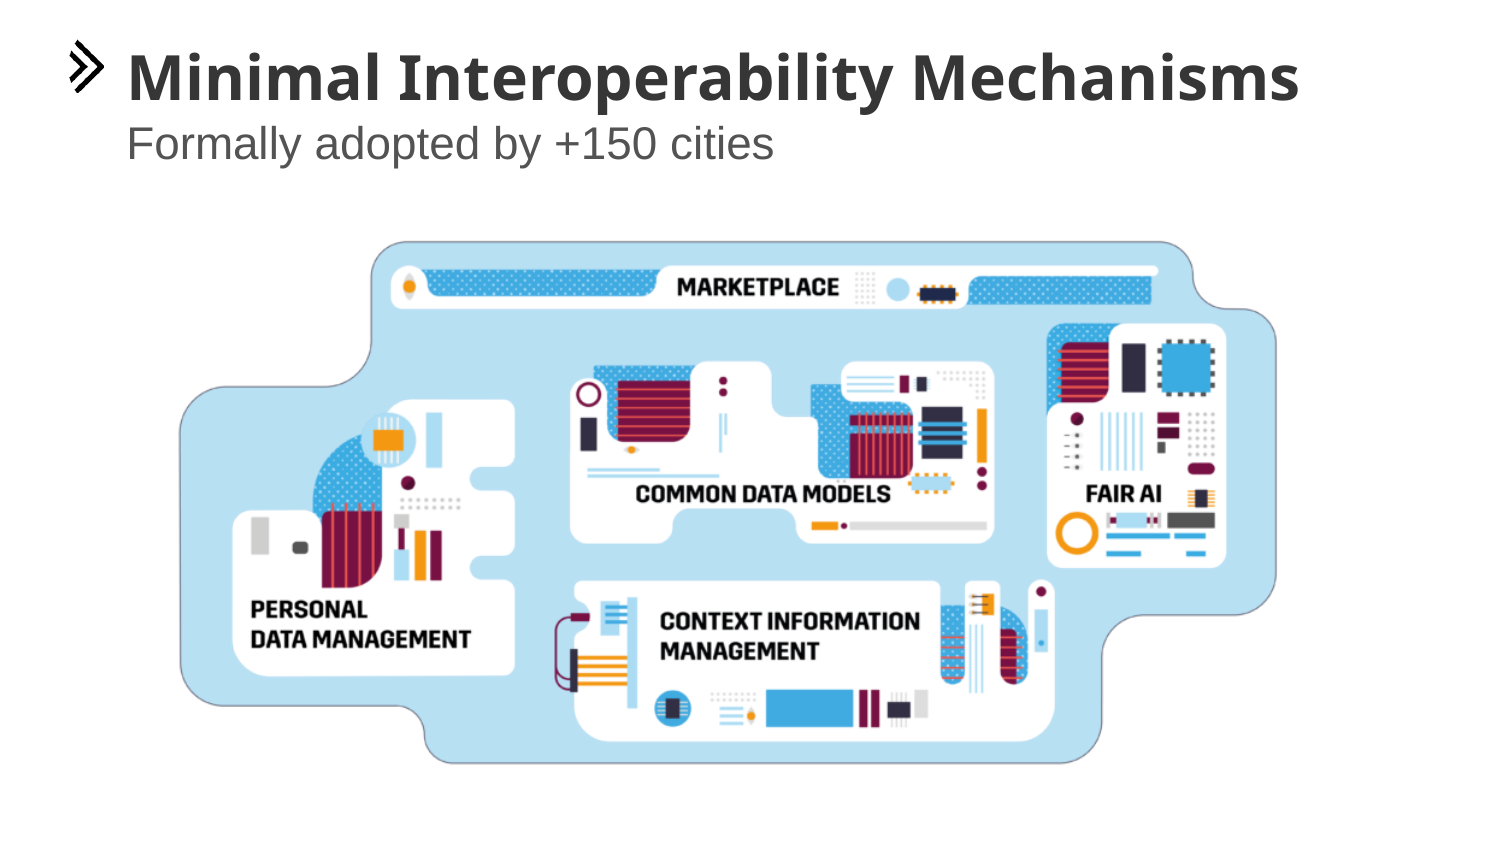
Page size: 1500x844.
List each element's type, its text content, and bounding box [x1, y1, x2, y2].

picture [122, 158, 1355, 844]
list Formally adopted by +150 cities [111, 105, 863, 183]
list Minimal Interoperability Mechanisms [111, 31, 1389, 125]
